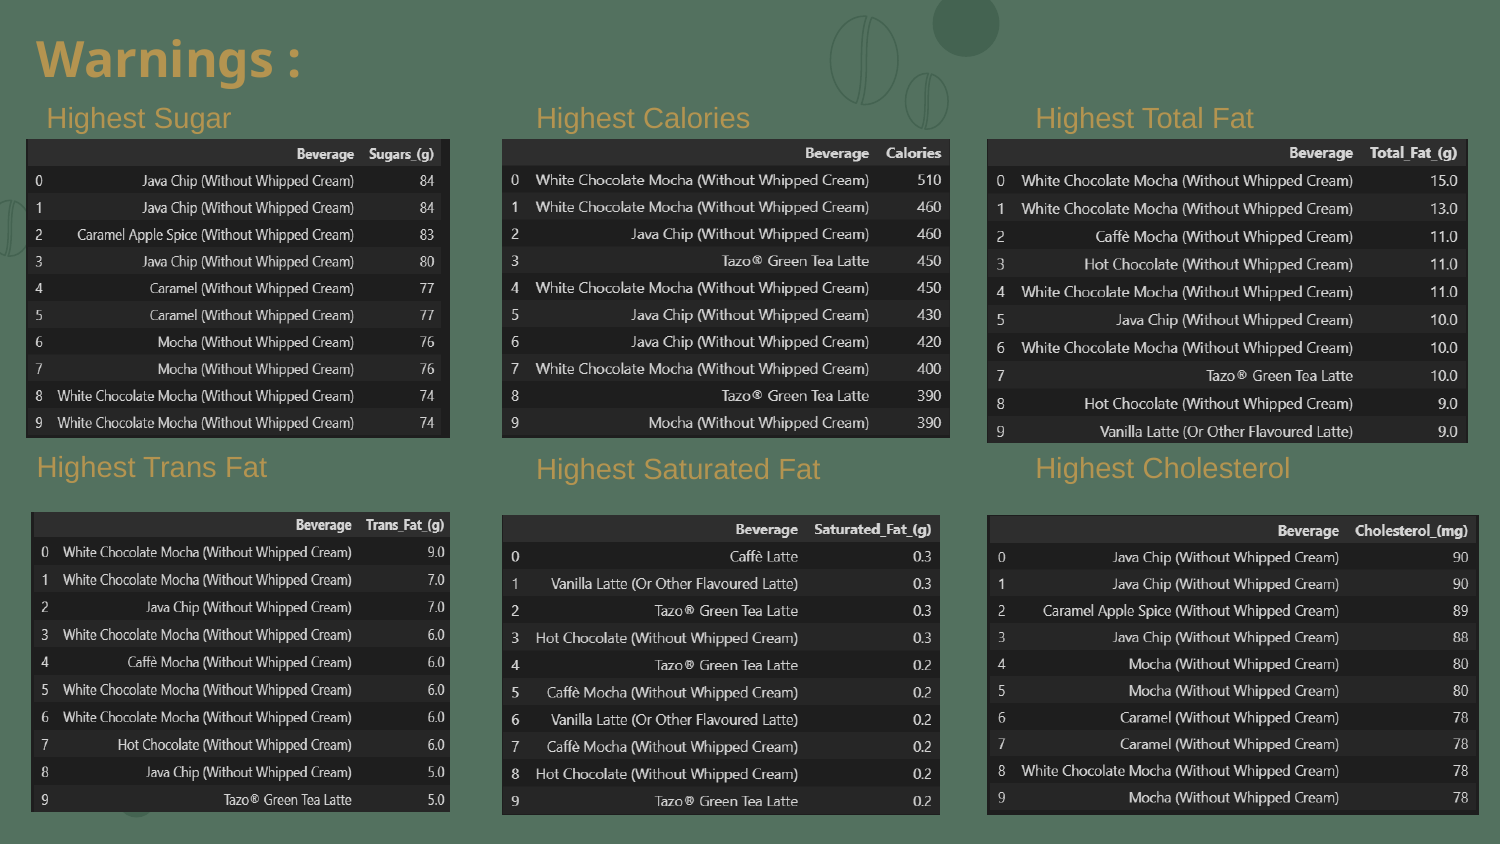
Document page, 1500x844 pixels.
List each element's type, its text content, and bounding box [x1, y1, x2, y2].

text_box Highest Saturated Fat [521, 443, 1020, 493]
picture [502, 139, 950, 438]
text_box Highest Sugar [31, 91, 479, 142]
picture [987, 139, 1469, 443]
text_box Highest Calories [521, 91, 969, 142]
text_box Highest Trans Fat [21, 440, 521, 491]
picture [502, 515, 940, 815]
picture [986, 515, 1479, 815]
picture [26, 139, 451, 438]
text_box Highest Total Fat [1020, 91, 1468, 139]
picture [31, 512, 451, 812]
text_box Highest Cholesterol [1020, 442, 1479, 493]
title Warnings : [21, 12, 1288, 107]
